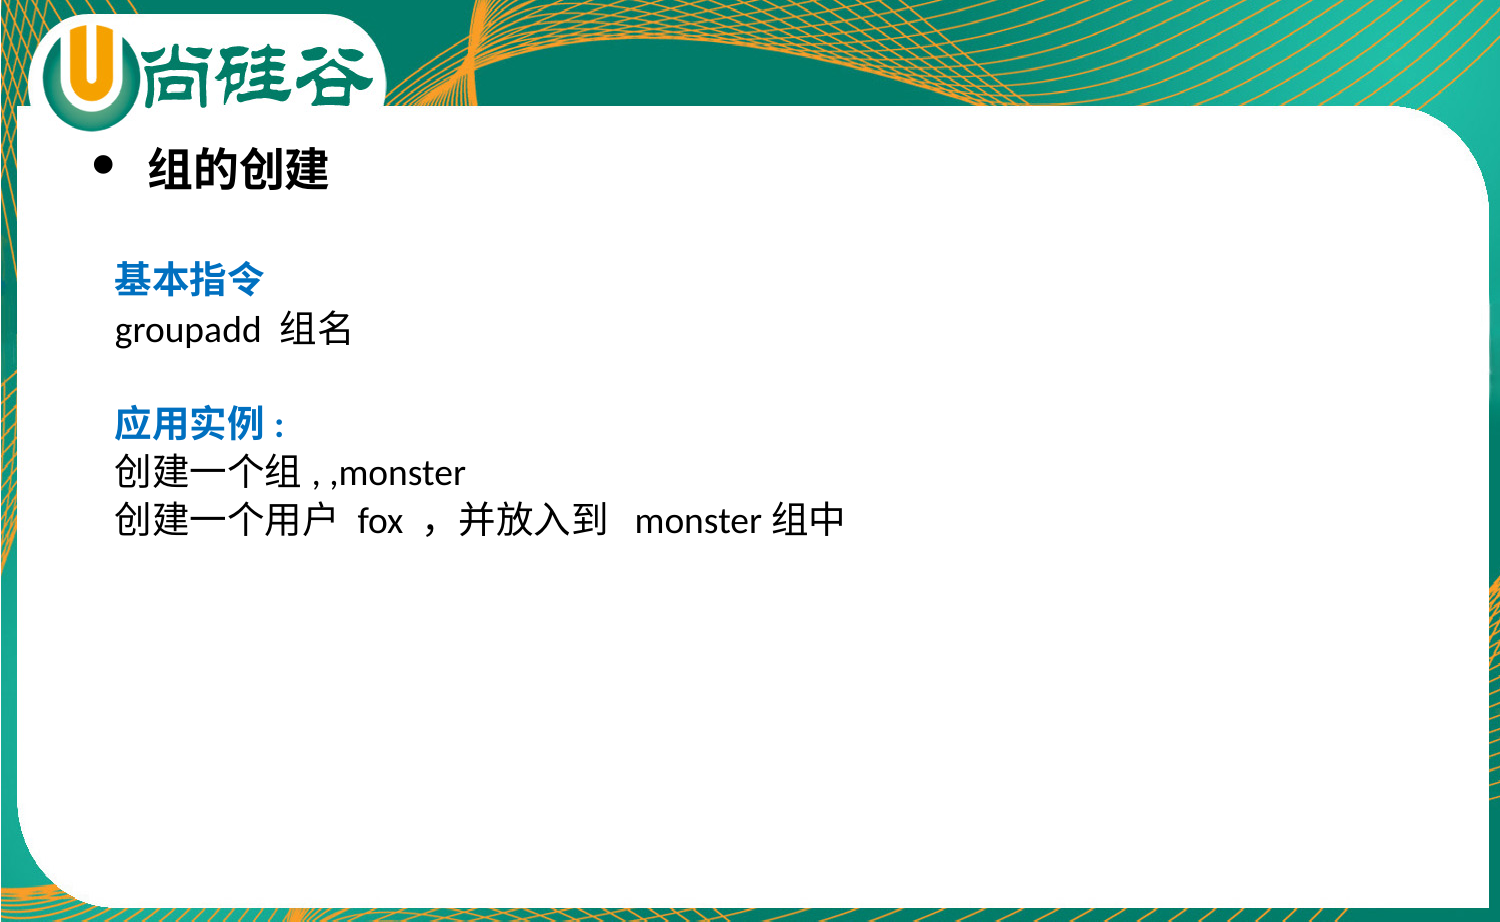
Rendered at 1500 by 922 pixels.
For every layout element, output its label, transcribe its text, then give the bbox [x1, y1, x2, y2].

text_box 组的创建 [76, 139, 1270, 204]
text_box 基本指令 groupadd 组名 应用实例: 创建一个组, ,monster 创建一个用户 fox ，并放入到 monster组中 [100, 254, 1436, 608]
picture [0, 0, 1500, 922]
